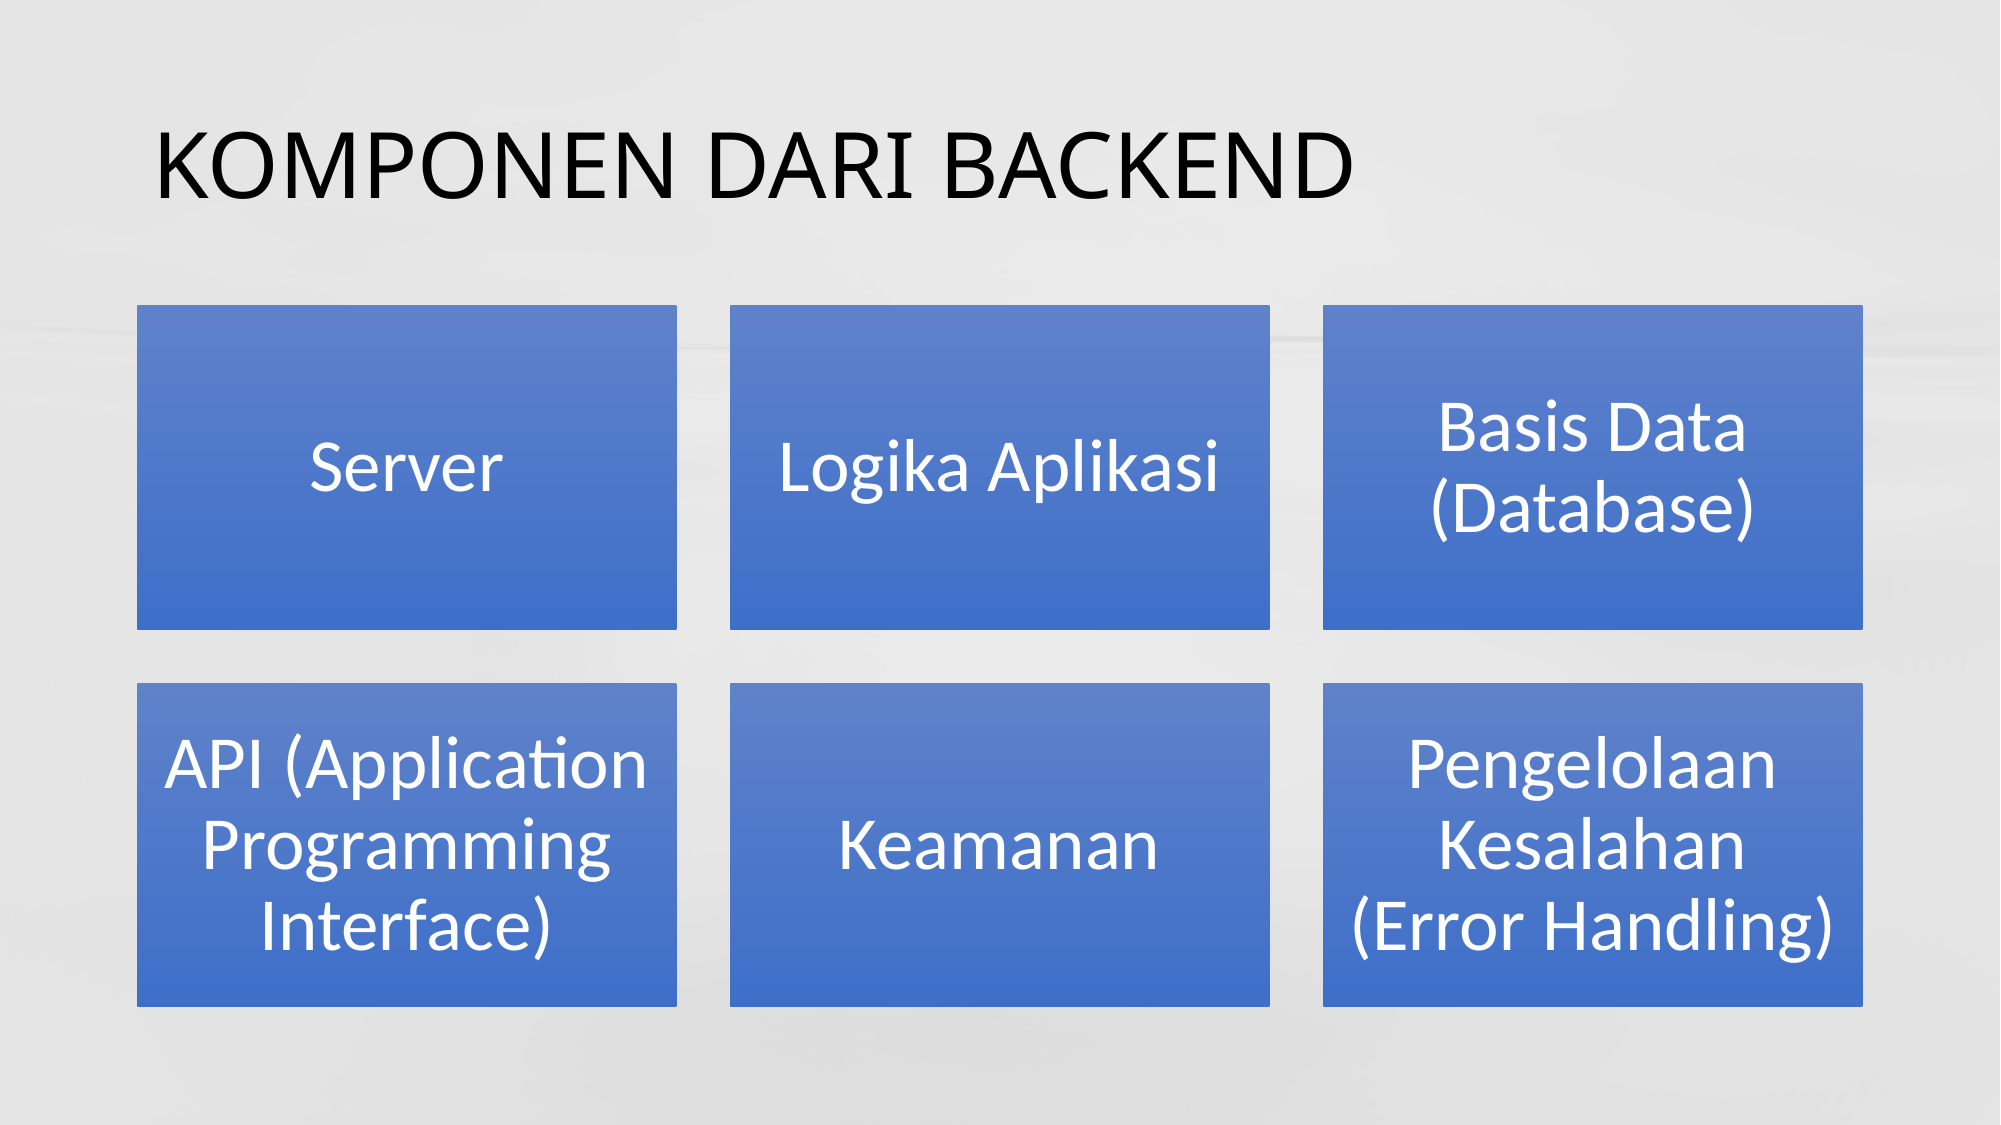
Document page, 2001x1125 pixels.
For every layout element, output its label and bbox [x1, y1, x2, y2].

picture [0, 0, 2000, 1125]
list [137, 299, 1863, 1014]
